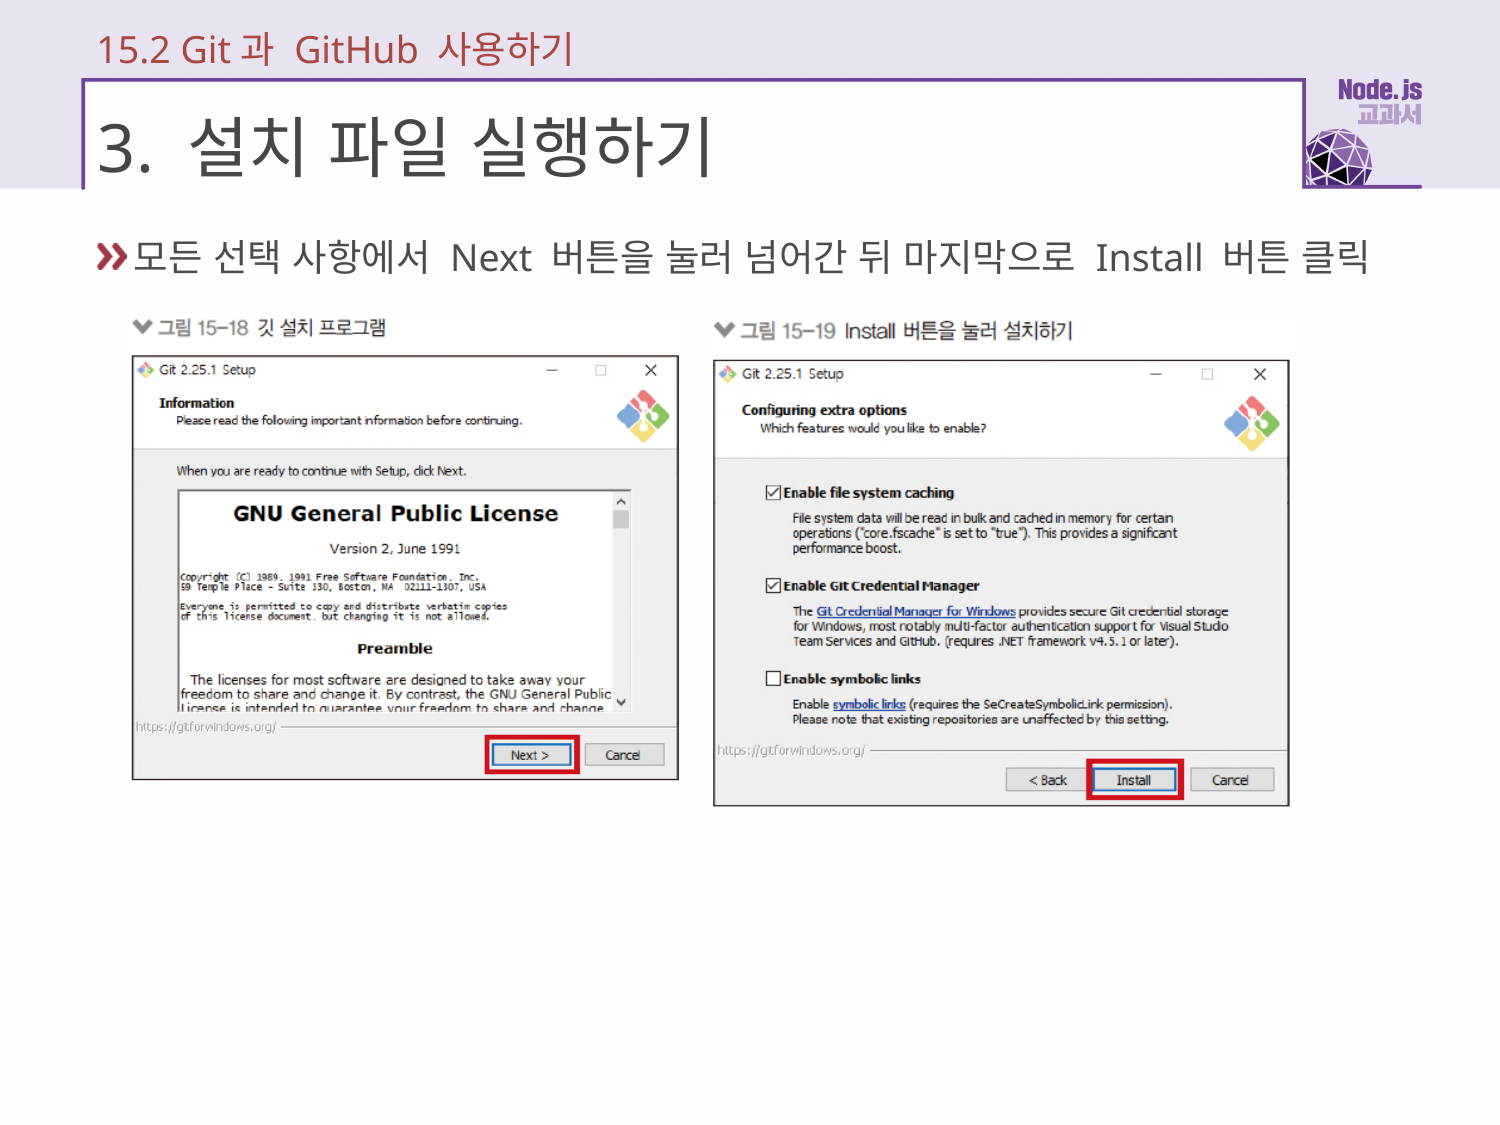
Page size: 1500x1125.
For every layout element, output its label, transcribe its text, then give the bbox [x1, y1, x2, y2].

picture [0, 0, 1500, 1125]
title 3. 설치 파일 실행하기 [82, 61, 1413, 193]
list 모든 선택 사항에서 Next 버튼을 눌러 넘어간 뒤 마지막으로 Install 버튼 클릭 [81, 222, 1412, 1037]
text_box 15.2 Git과 GitHub 사용하기 [81, 14, 807, 62]
